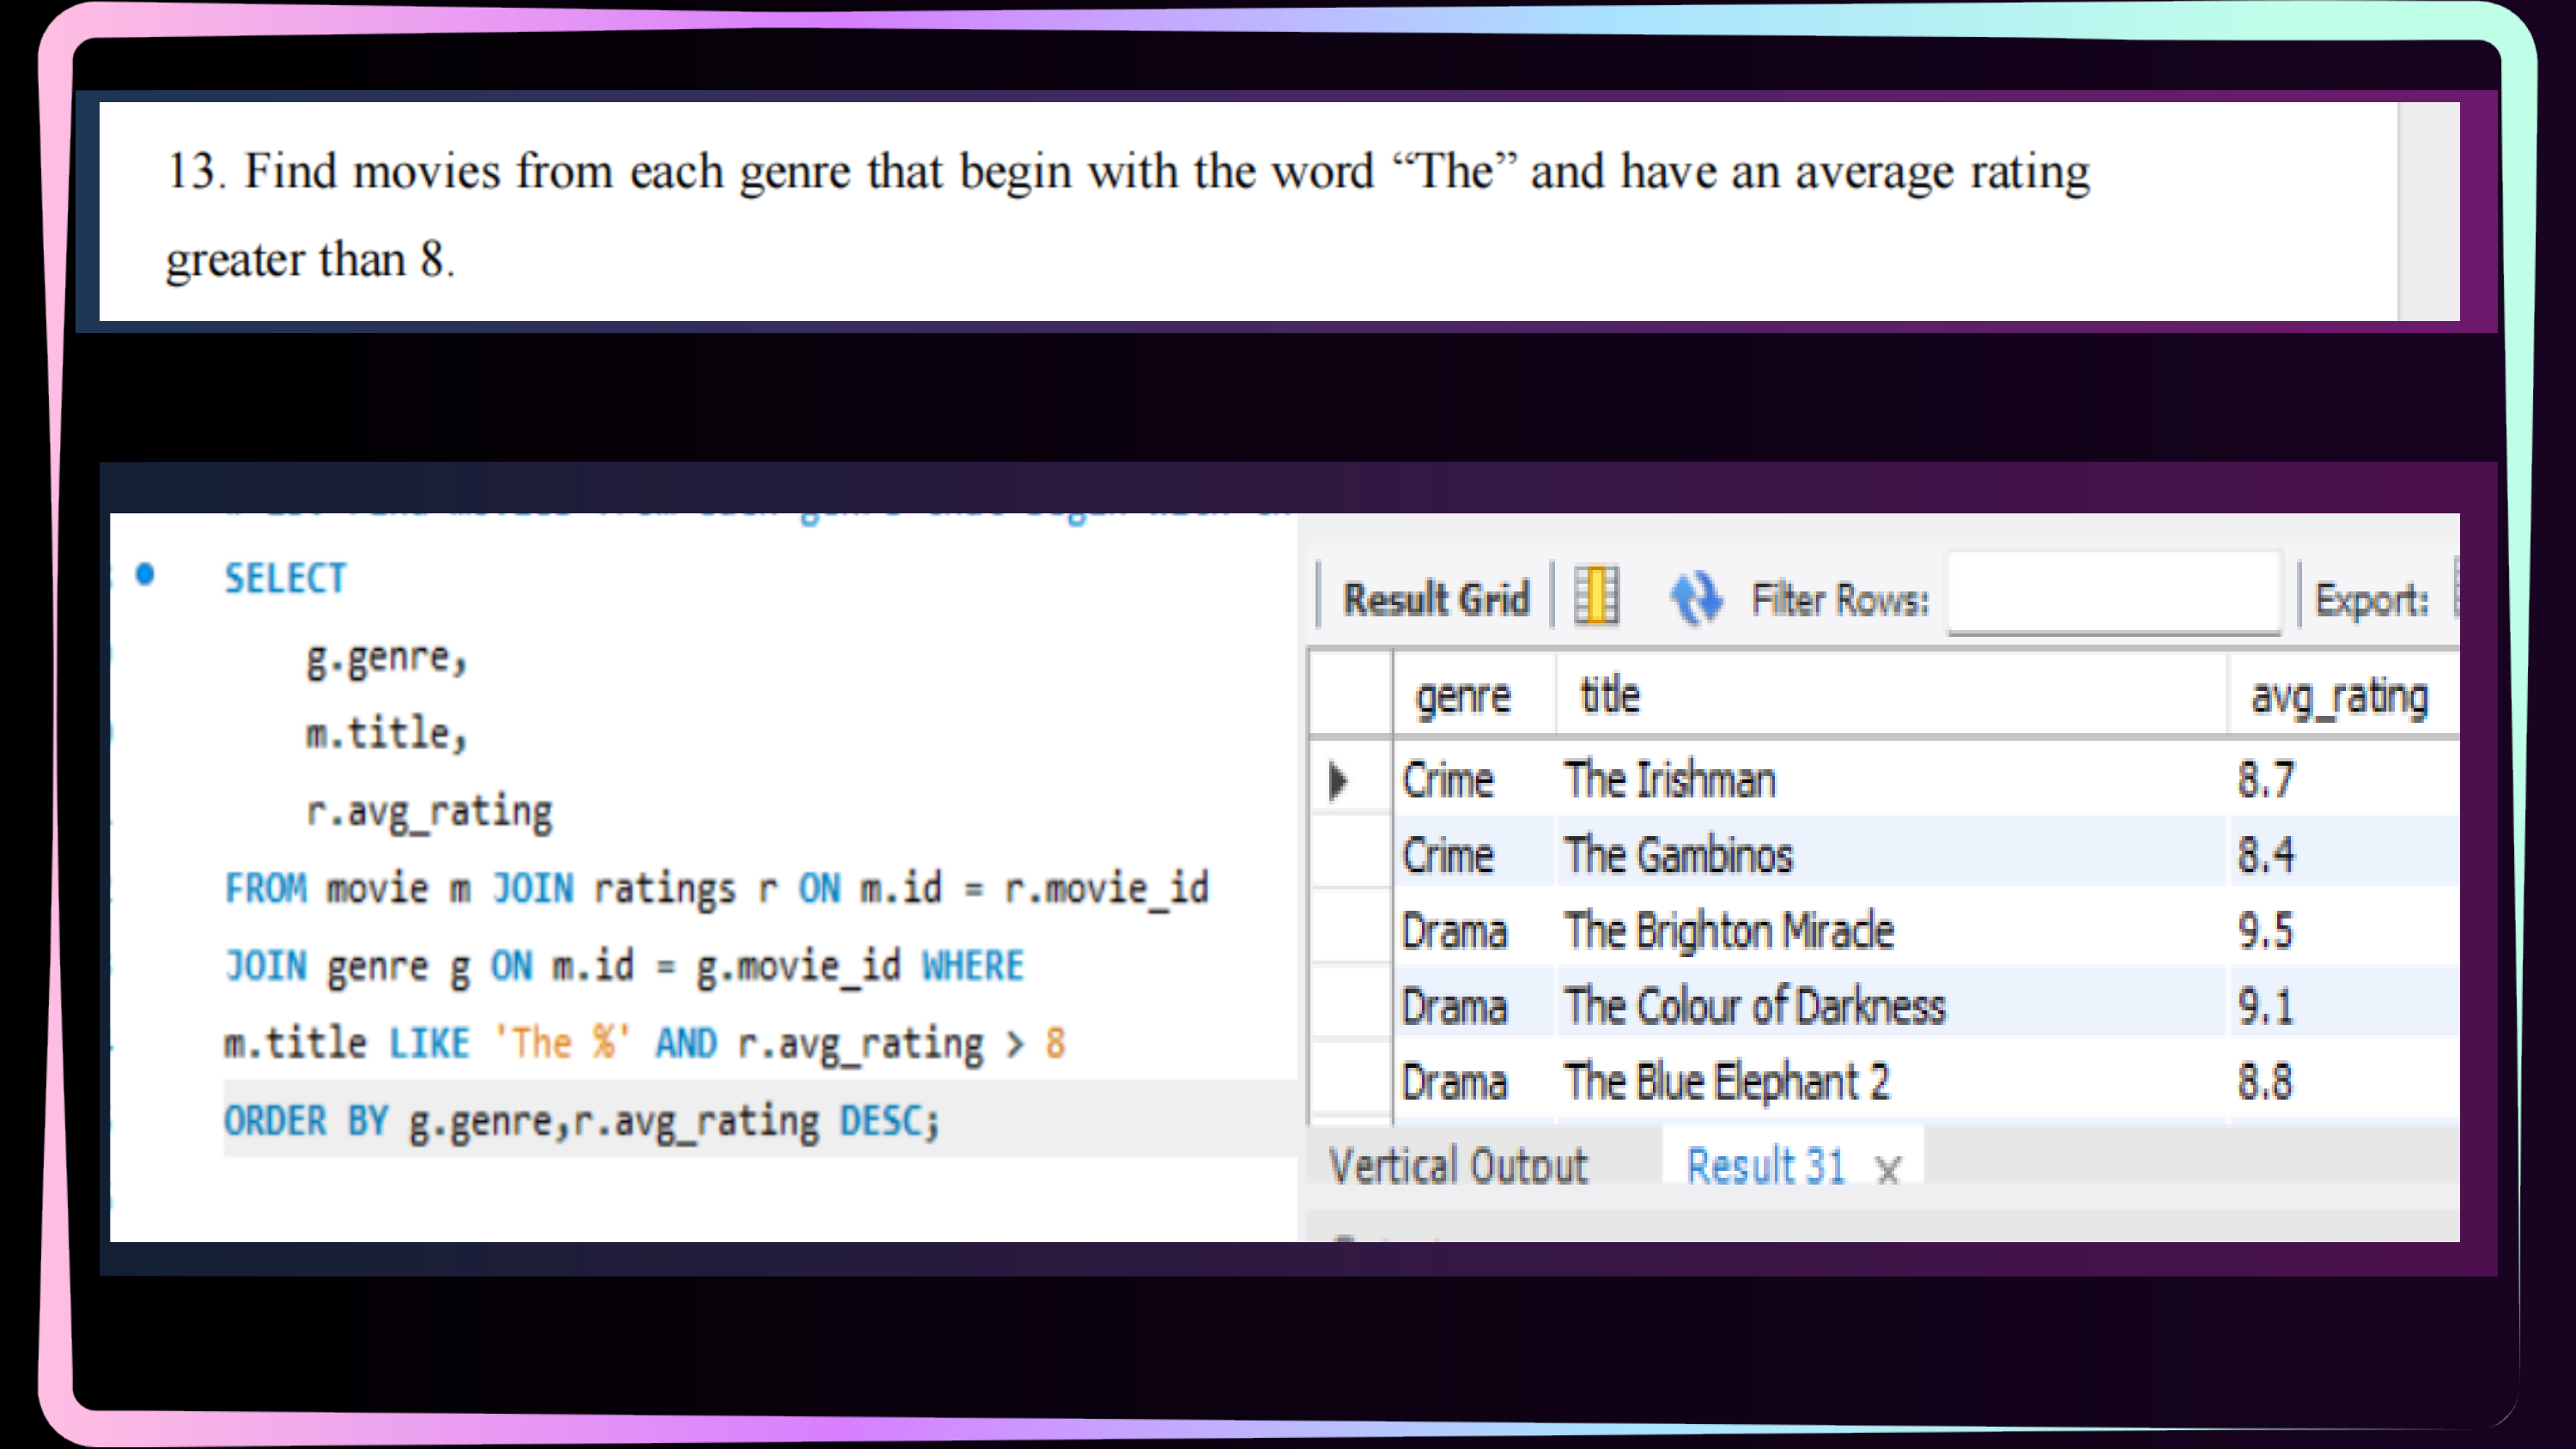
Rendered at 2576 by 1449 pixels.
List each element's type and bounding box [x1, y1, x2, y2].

text_box [99, 462, 2498, 1276]
text_box [75, 90, 2498, 333]
text_box [36, 0, 2540, 1447]
